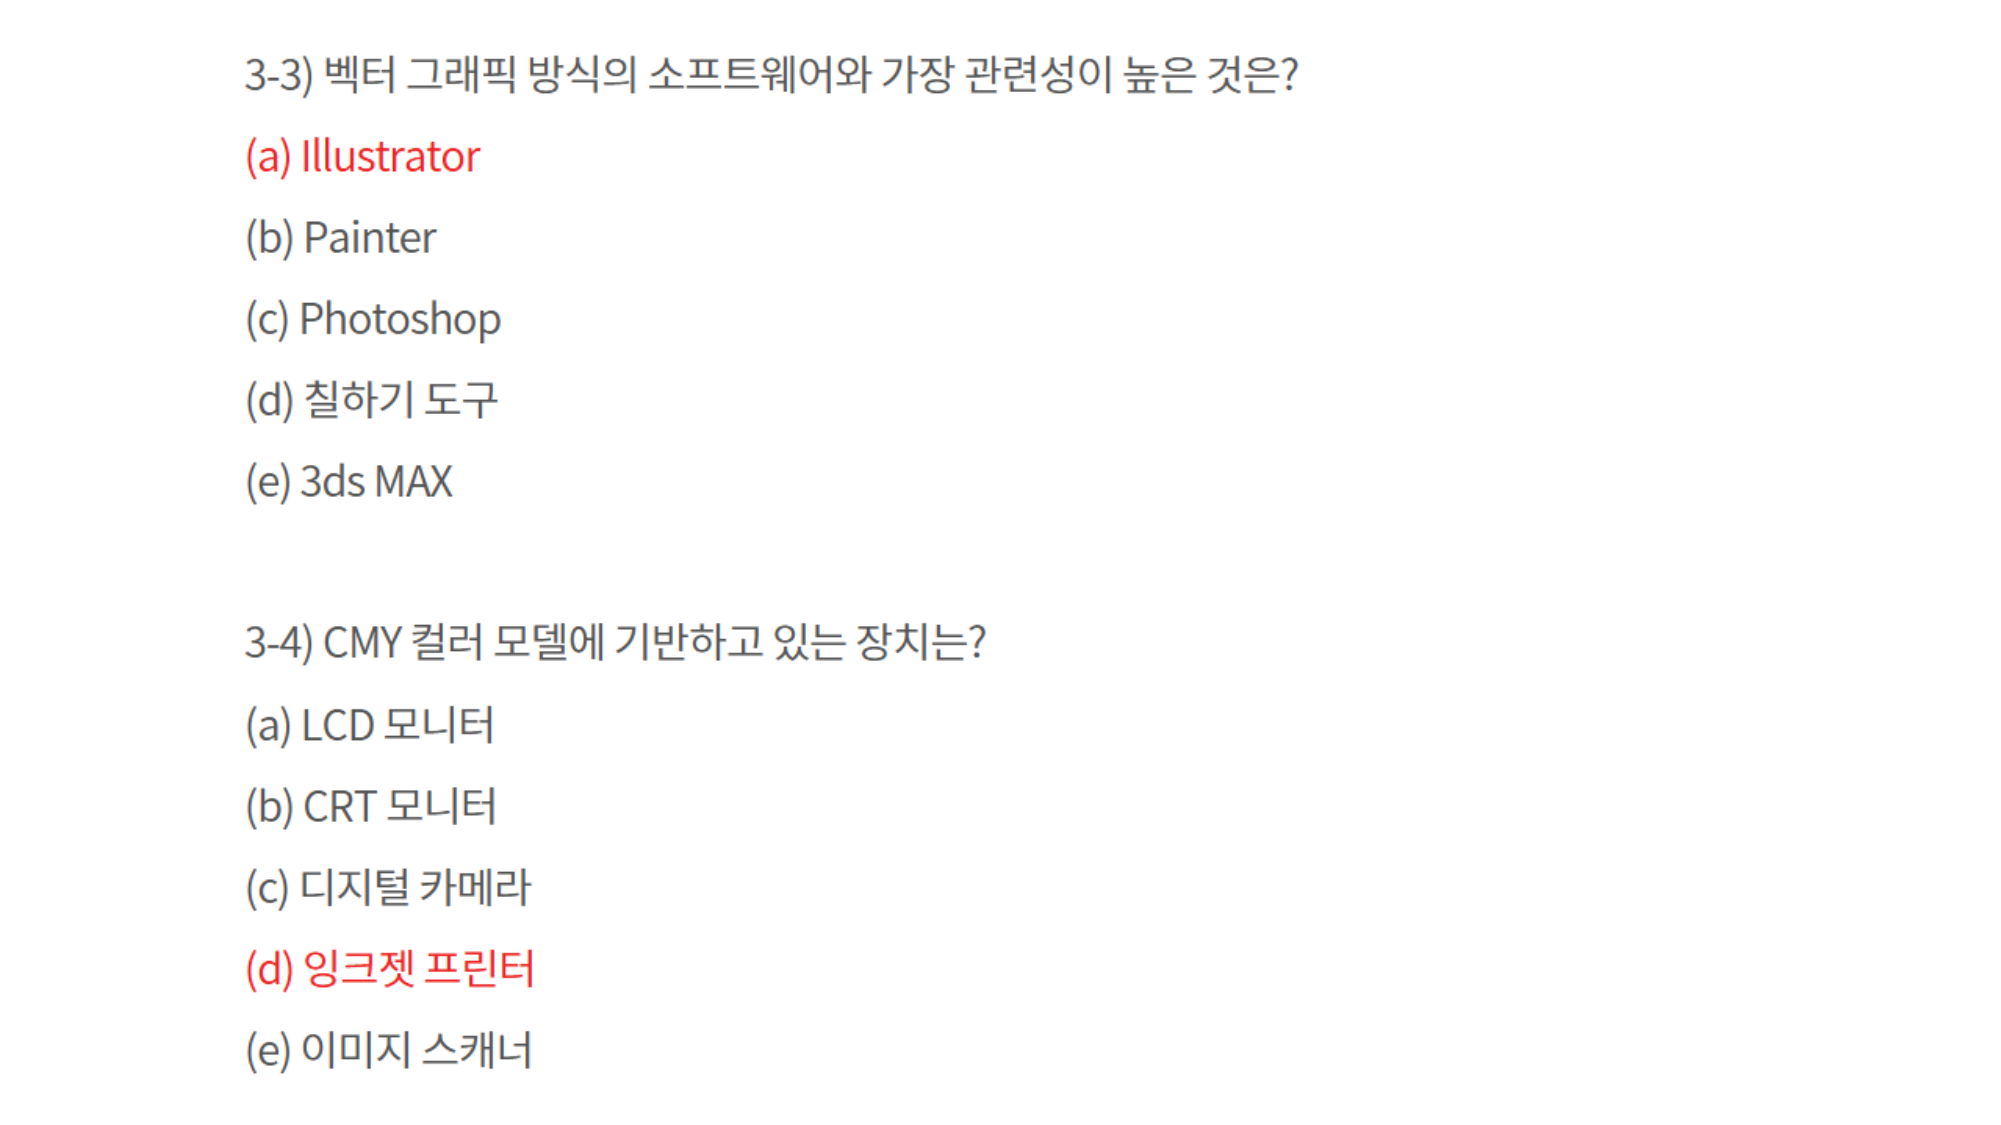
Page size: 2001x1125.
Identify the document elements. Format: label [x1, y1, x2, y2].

picture [213, 16, 1787, 1109]
